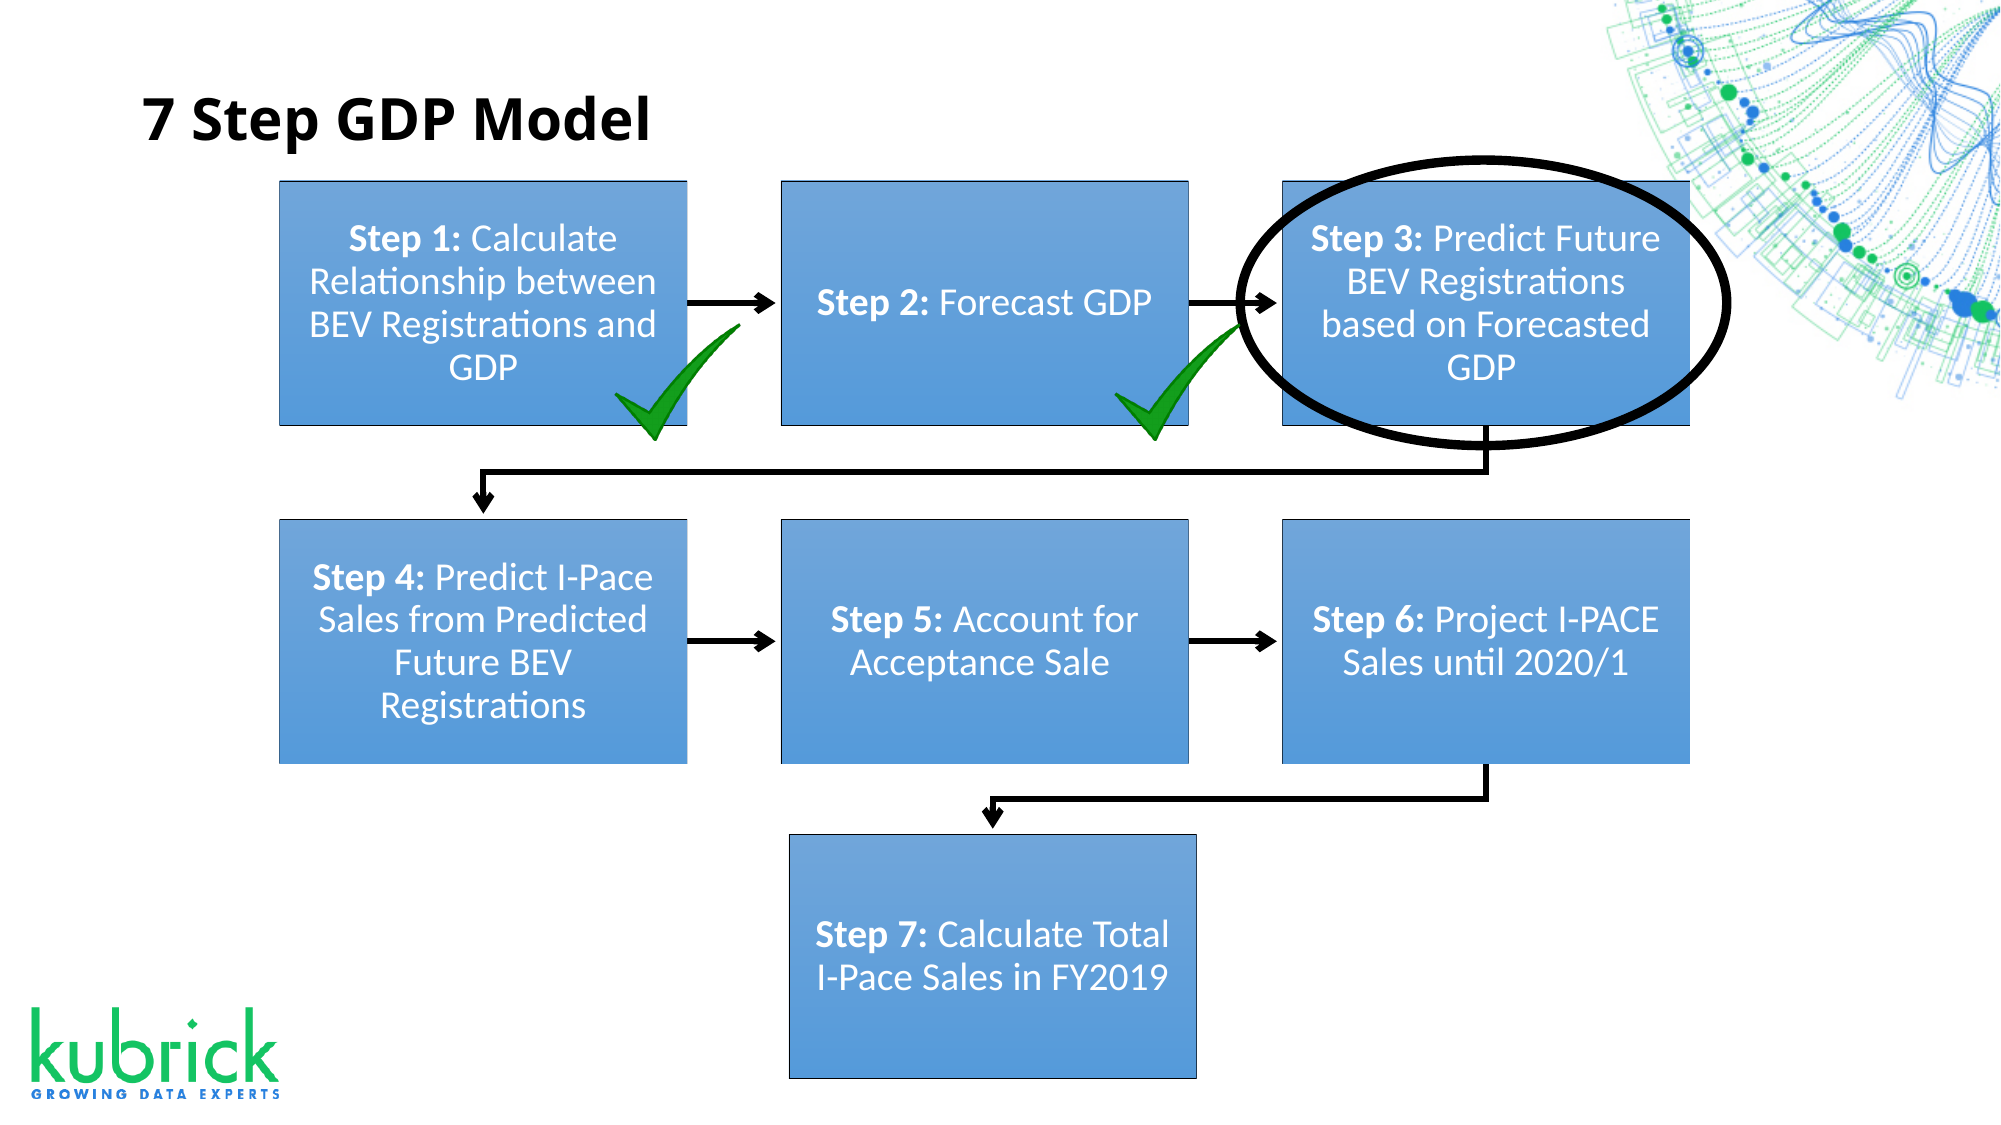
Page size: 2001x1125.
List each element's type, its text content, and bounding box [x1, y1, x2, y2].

text_box [1691, 226, 1728, 379]
text_box 7 Step GDP Model [128, 74, 774, 159]
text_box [278, 160, 1691, 1123]
picture [0, 0, 2001, 1125]
